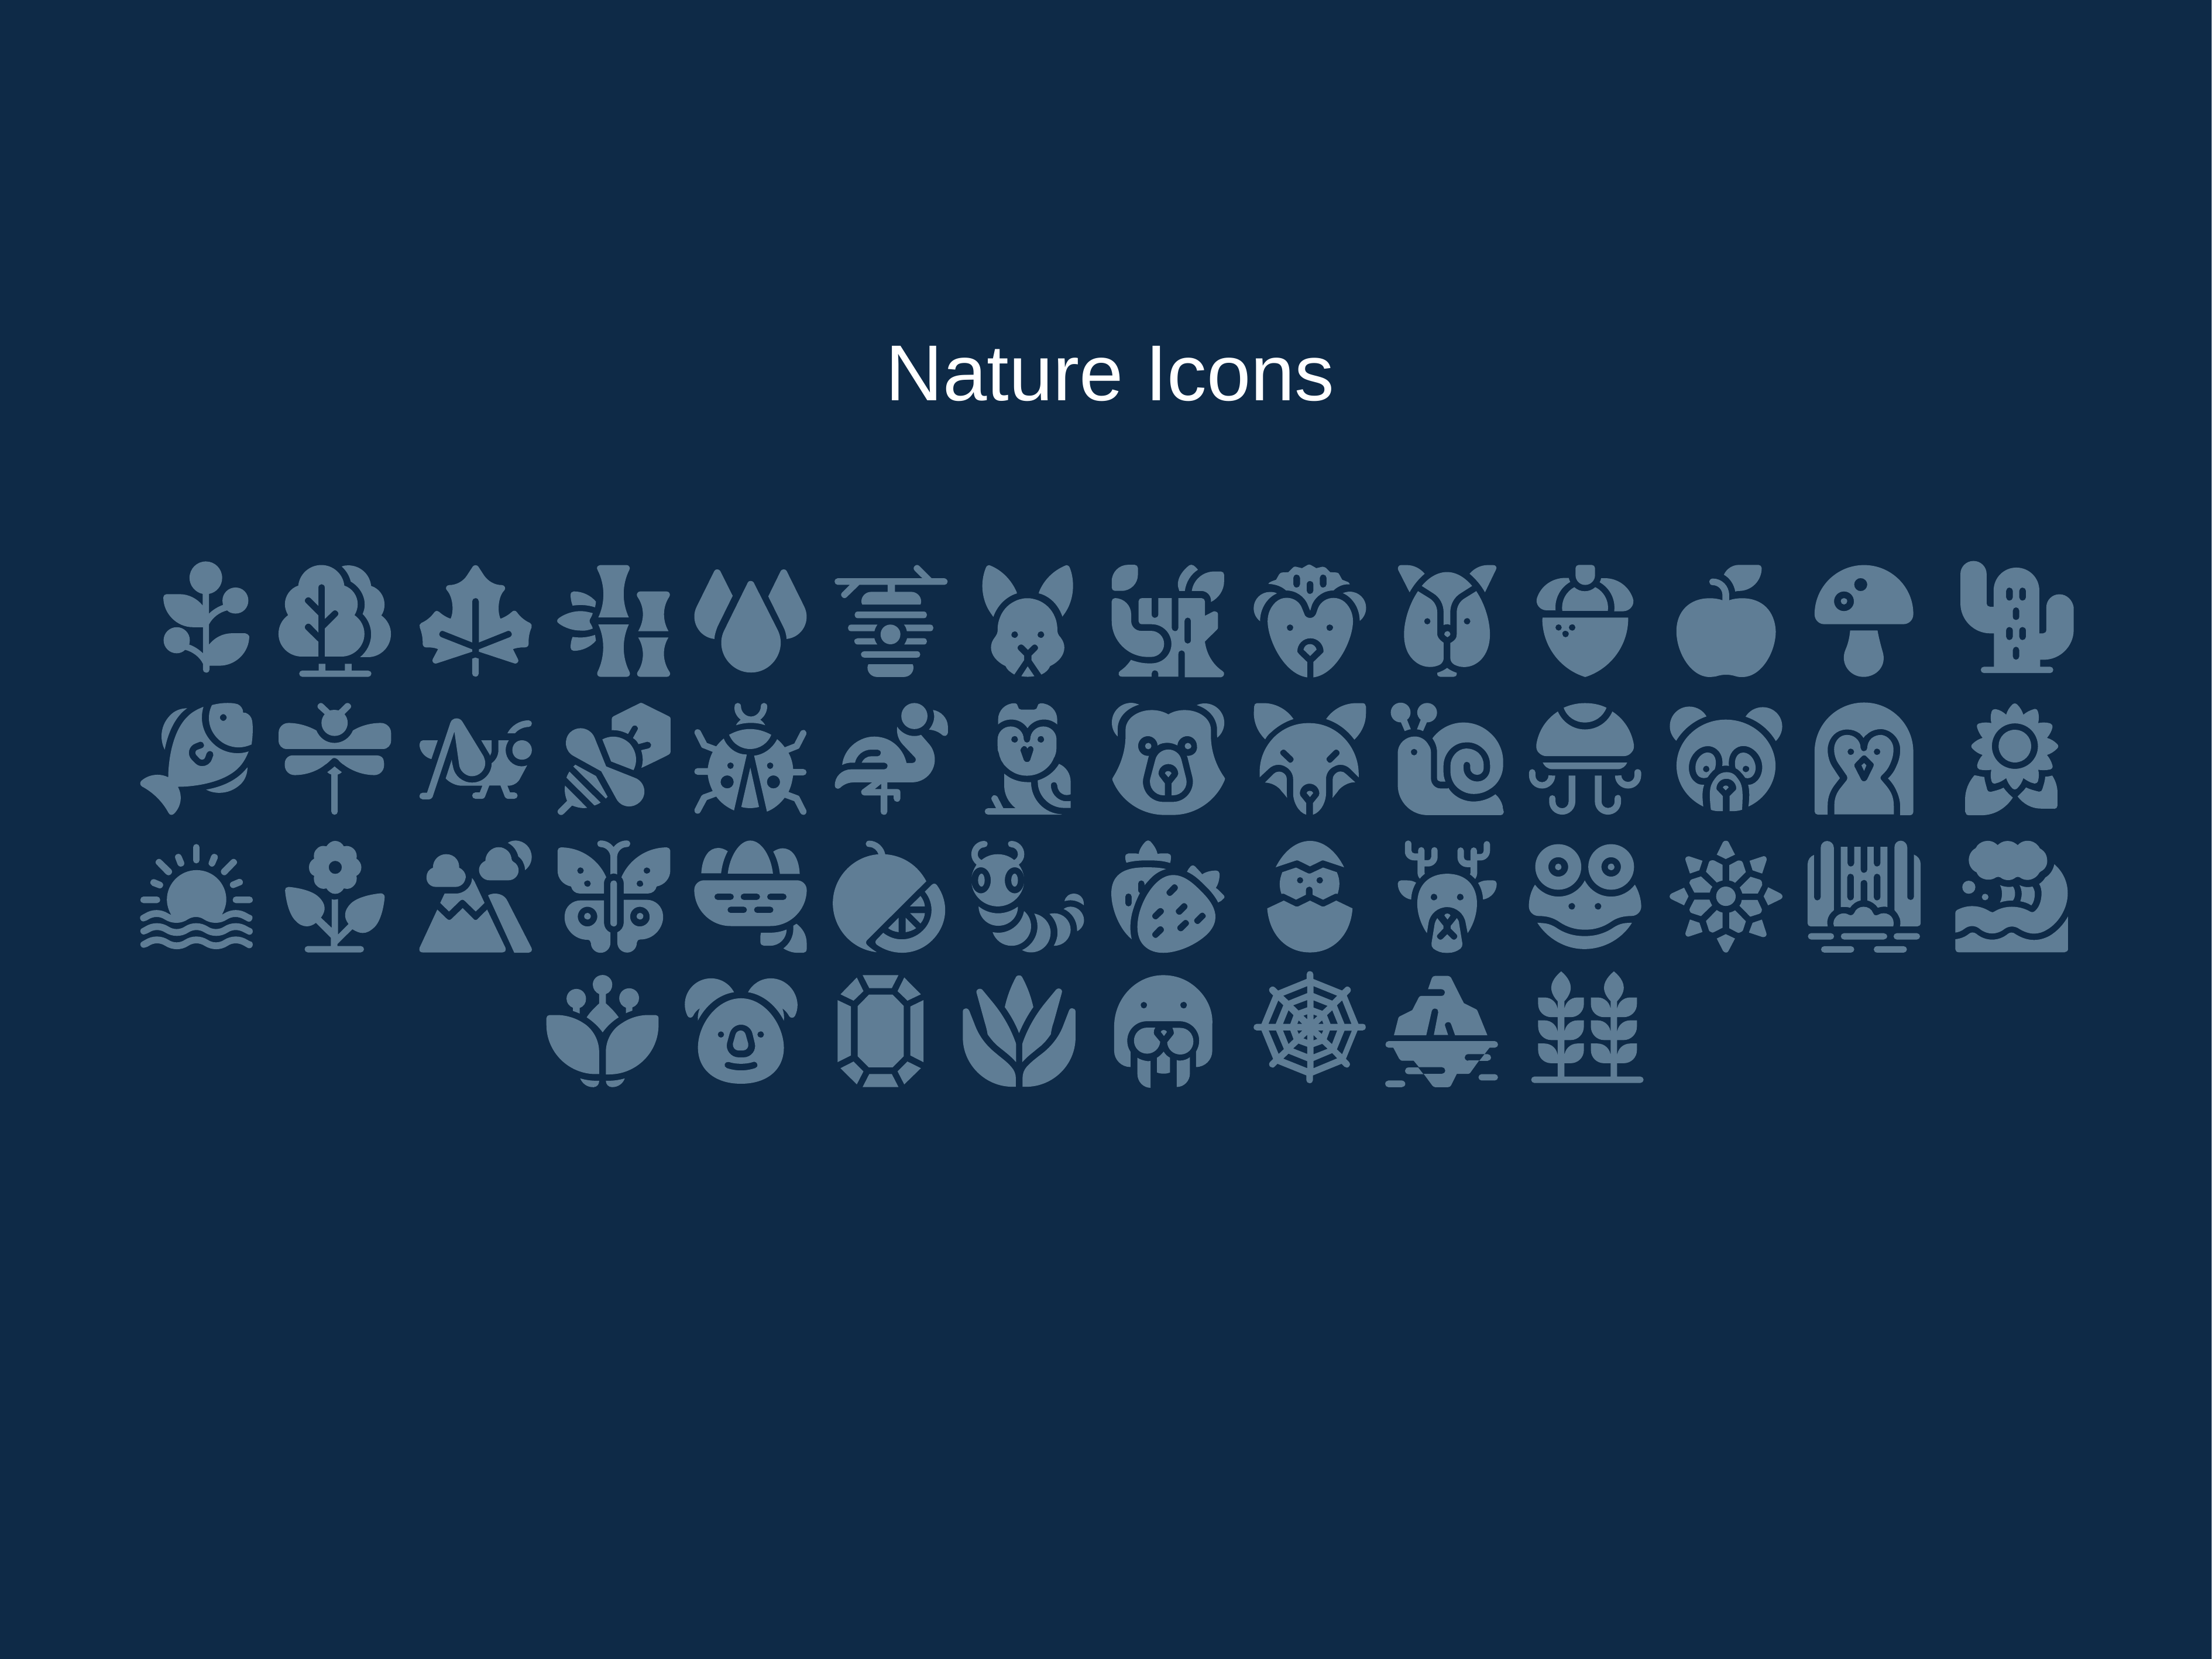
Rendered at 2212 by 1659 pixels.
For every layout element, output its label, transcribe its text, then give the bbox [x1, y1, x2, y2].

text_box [694, 840, 807, 953]
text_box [1814, 702, 1914, 816]
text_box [693, 702, 807, 815]
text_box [139, 702, 253, 815]
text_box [963, 975, 1076, 1087]
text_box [832, 840, 950, 953]
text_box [834, 565, 948, 678]
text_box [1267, 840, 1353, 953]
text_box [163, 561, 249, 673]
title Nature Icons [258, 296, 1963, 452]
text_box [419, 840, 533, 953]
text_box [834, 703, 949, 815]
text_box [557, 702, 671, 815]
text_box [1960, 561, 2074, 674]
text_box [419, 565, 533, 677]
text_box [1676, 565, 1776, 678]
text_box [556, 565, 672, 677]
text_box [419, 718, 533, 800]
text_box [981, 565, 1075, 677]
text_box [1534, 565, 1636, 678]
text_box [284, 840, 385, 953]
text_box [139, 844, 253, 950]
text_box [278, 565, 391, 677]
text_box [1670, 706, 1782, 812]
text_box [1531, 971, 1644, 1083]
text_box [837, 975, 924, 1087]
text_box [1253, 564, 1366, 678]
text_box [1253, 703, 1366, 815]
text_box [1529, 844, 1641, 950]
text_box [1397, 840, 1497, 953]
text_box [546, 974, 660, 1087]
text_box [1111, 840, 1226, 953]
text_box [984, 703, 1071, 815]
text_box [1807, 840, 1921, 953]
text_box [1111, 564, 1226, 678]
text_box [1955, 840, 2069, 953]
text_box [1964, 703, 2059, 816]
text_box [684, 978, 798, 1084]
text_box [1385, 976, 1498, 1088]
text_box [1114, 975, 1214, 1088]
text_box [278, 703, 391, 815]
text_box [1253, 971, 1366, 1084]
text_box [1529, 703, 1641, 815]
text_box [1397, 565, 1497, 678]
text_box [1111, 702, 1225, 815]
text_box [557, 840, 671, 953]
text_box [1668, 840, 1784, 953]
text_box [1390, 702, 1505, 816]
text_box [971, 840, 1084, 953]
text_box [1814, 565, 1914, 677]
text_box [689, 569, 812, 673]
